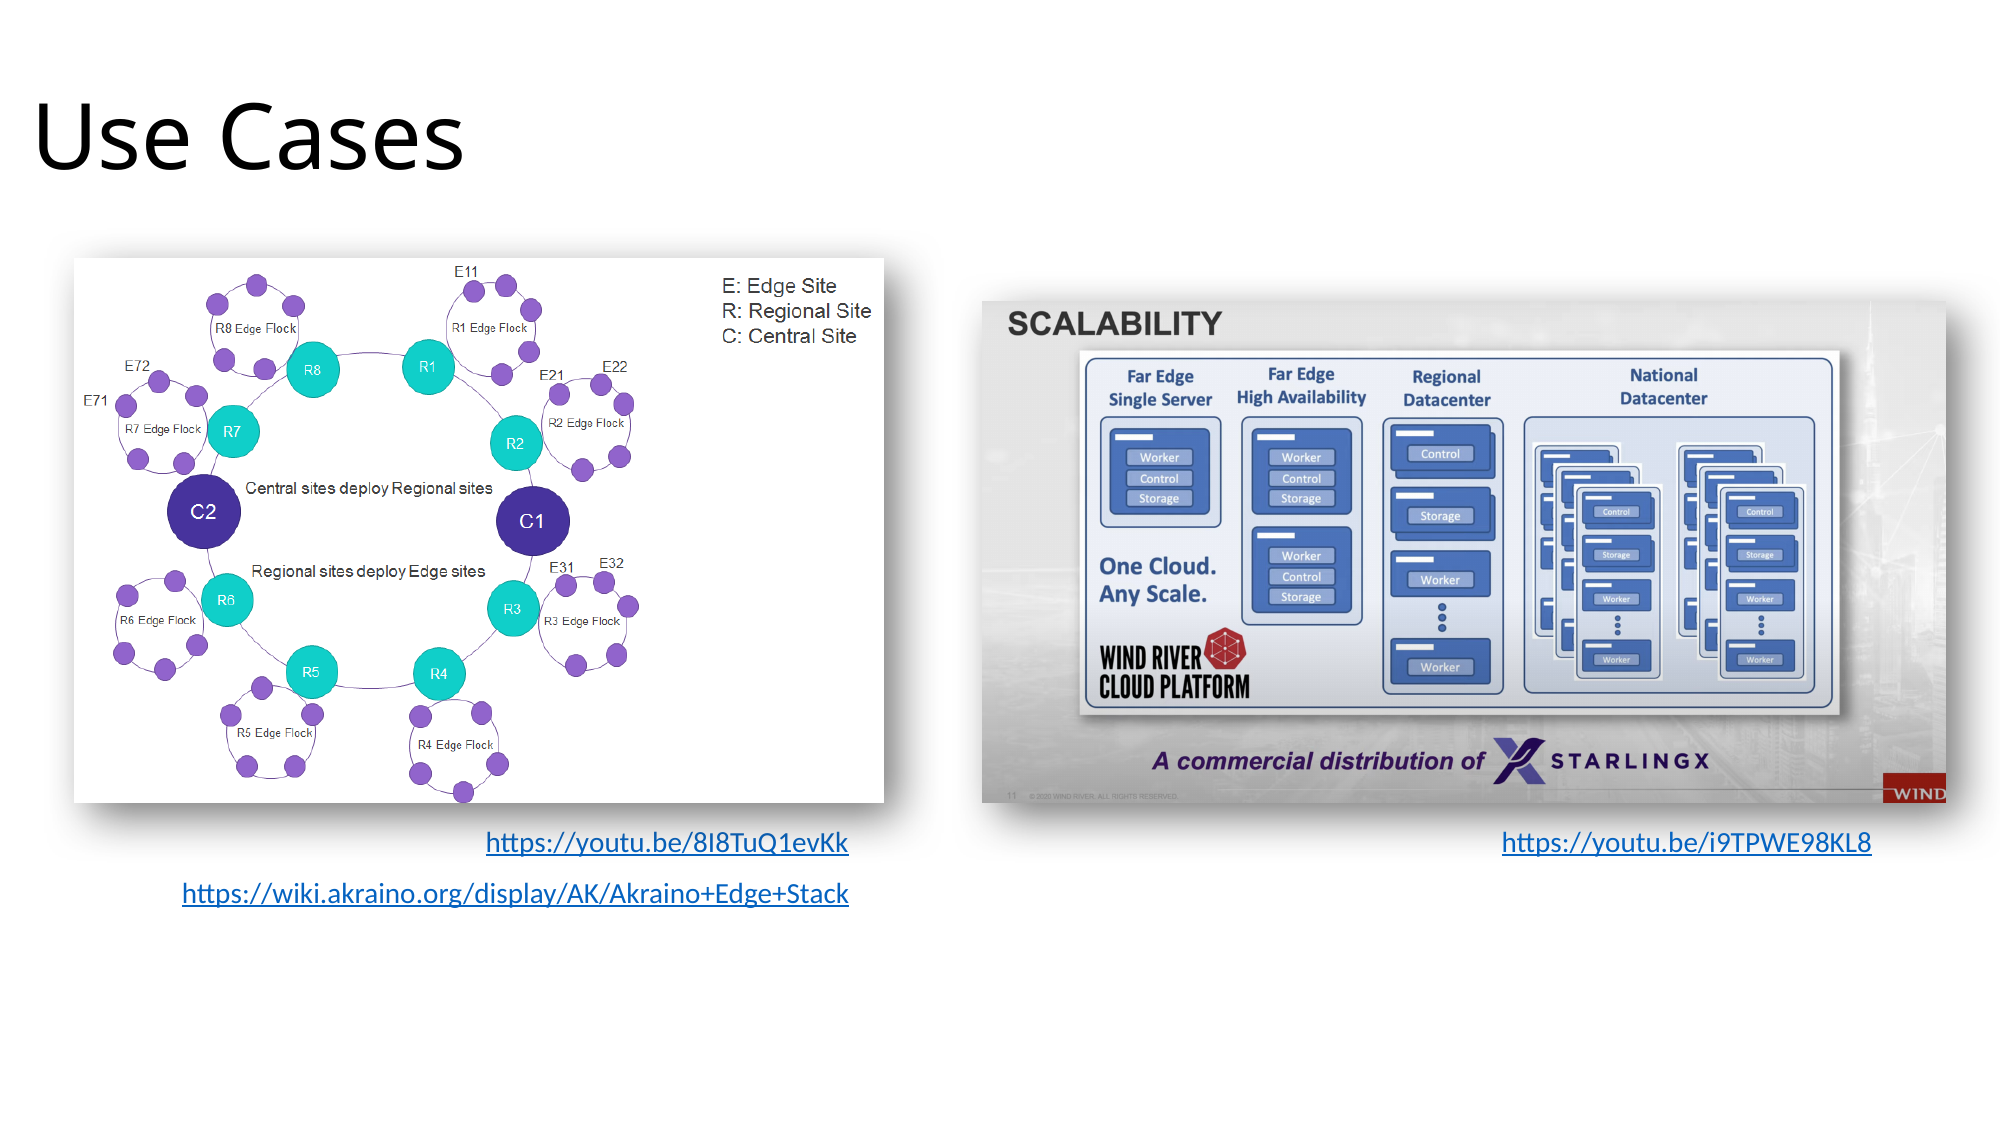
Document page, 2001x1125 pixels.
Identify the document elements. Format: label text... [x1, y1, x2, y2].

text_box https://youtu.be/i9TPWE98KL8 [1486, 816, 1888, 866]
picture [982, 301, 1946, 803]
picture [74, 258, 884, 803]
text_box https://youtu.be/8I8TuQ1evKk [470, 850, 864, 866]
text_box https://wiki.akraino.org/display/AK/Akraino+Edge+Stack [167, 866, 865, 917]
title Use Cases [16, 31, 1741, 249]
